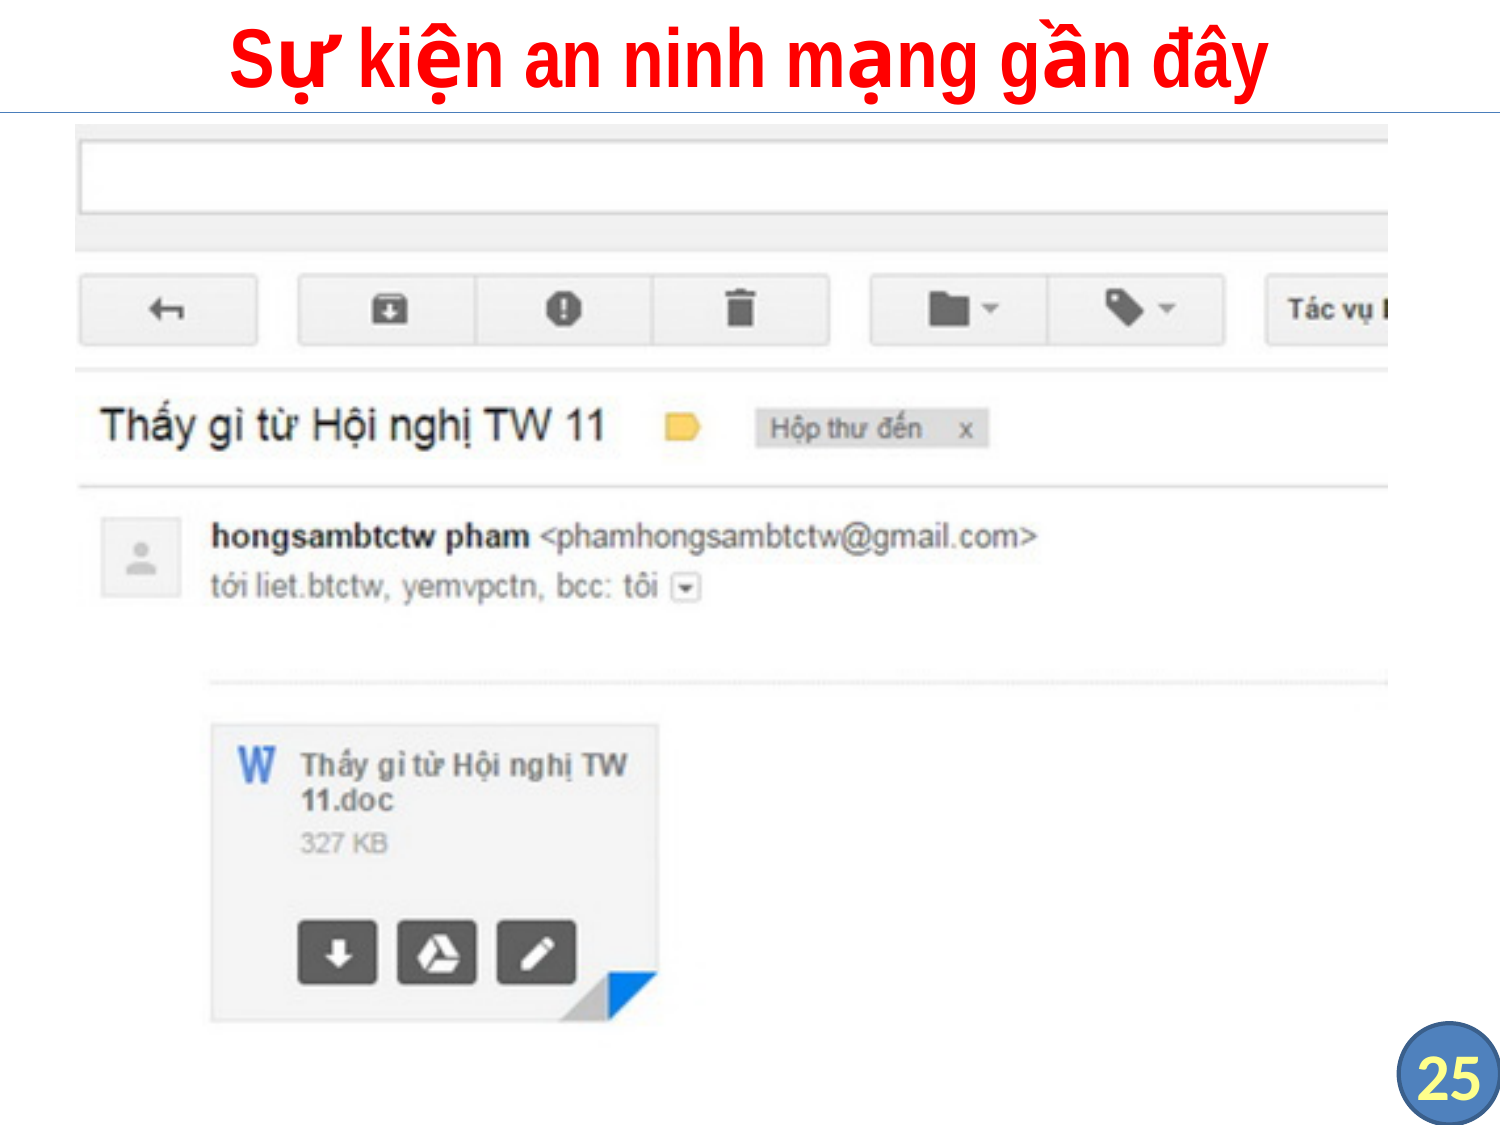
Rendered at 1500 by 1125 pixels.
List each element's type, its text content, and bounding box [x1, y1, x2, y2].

slide_number 25 [1399, 1023, 1500, 1125]
title Sự kiện an ninh mạng gần đây [0, 0, 1500, 113]
picture [74, 124, 1388, 1109]
